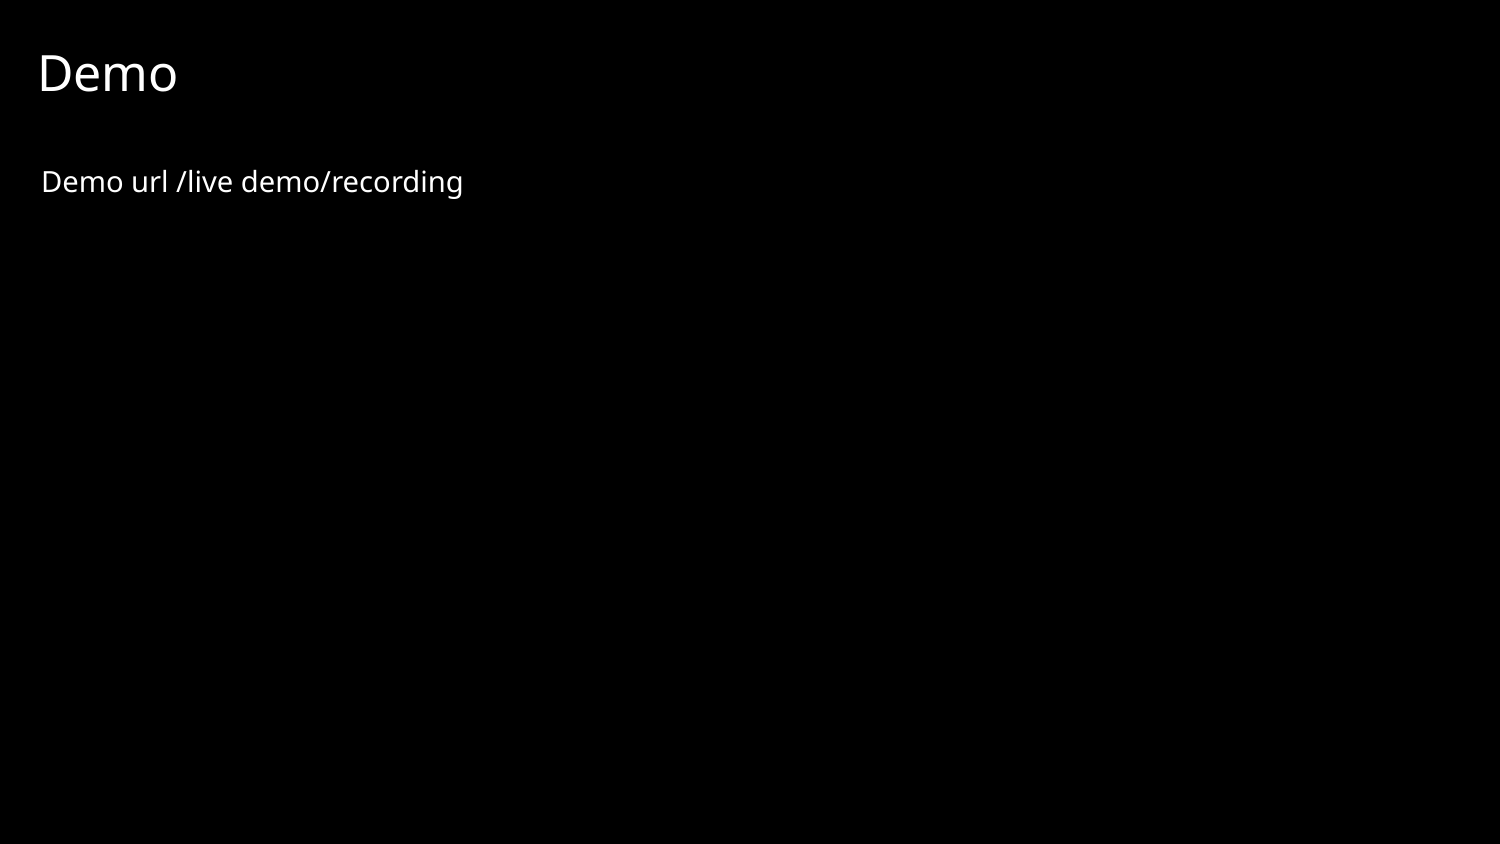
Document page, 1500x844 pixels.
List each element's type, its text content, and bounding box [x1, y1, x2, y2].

text_box Demo url /live demo/recording [26, 121, 1400, 207]
text_box Demo [37, 38, 1426, 105]
